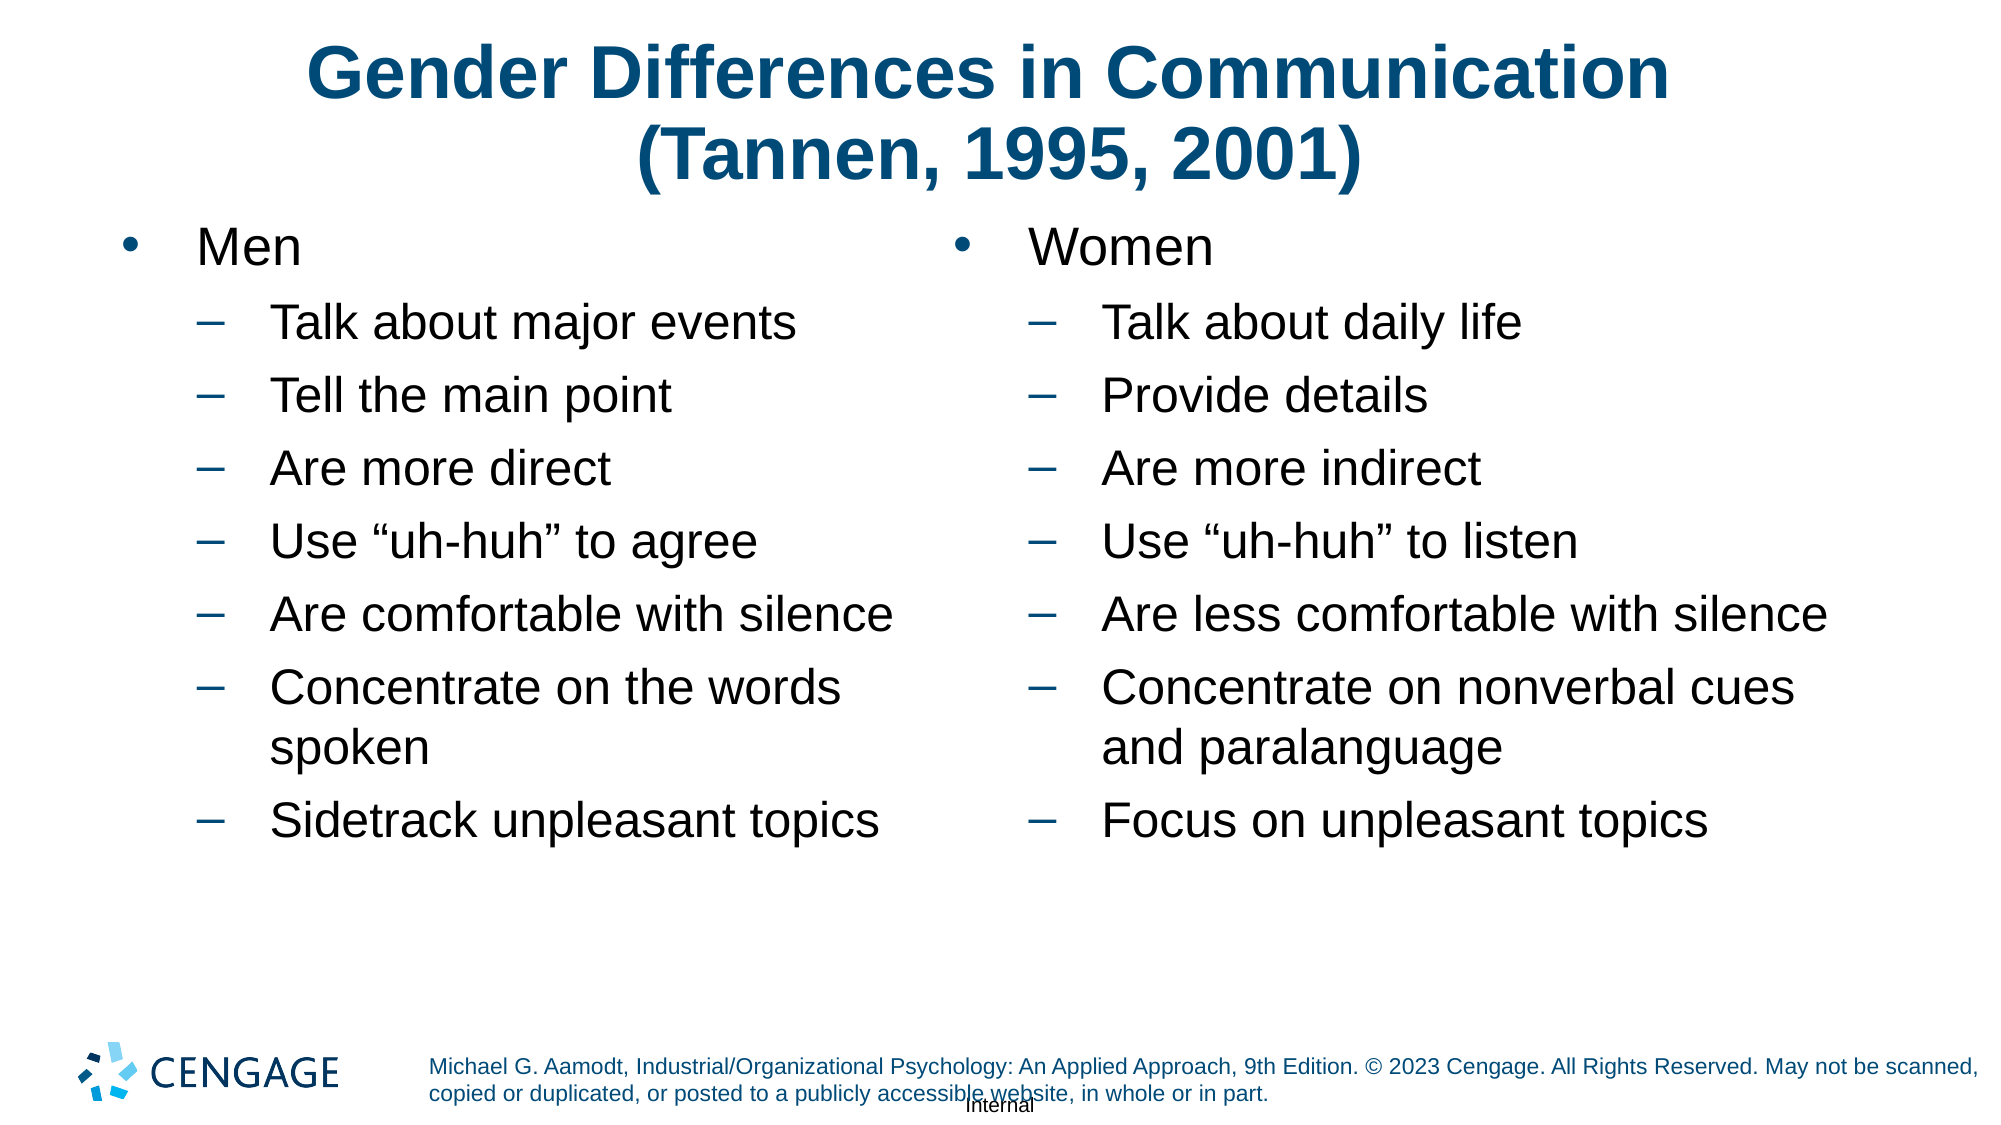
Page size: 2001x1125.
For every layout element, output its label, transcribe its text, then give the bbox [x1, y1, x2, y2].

title Gender Differences in Communication (Tannen, 1995, 2001) [137, 59, 1863, 171]
list Women Talk about daily life Provide details Are more indirect Use “uh-huh” to listen Are less comfortable with silence Concentrate on nonverbal cues and paralanguage Focus on unpleasant topics [953, 211, 1863, 1021]
list Men Talk about major events Tell the main point Are more direct Use “uh-huh” to agree Are comfortable with silence Concentrate on the words spoken Sidetrack unpleasant topics [121, 211, 917, 1021]
picture [78, 1042, 338, 1101]
